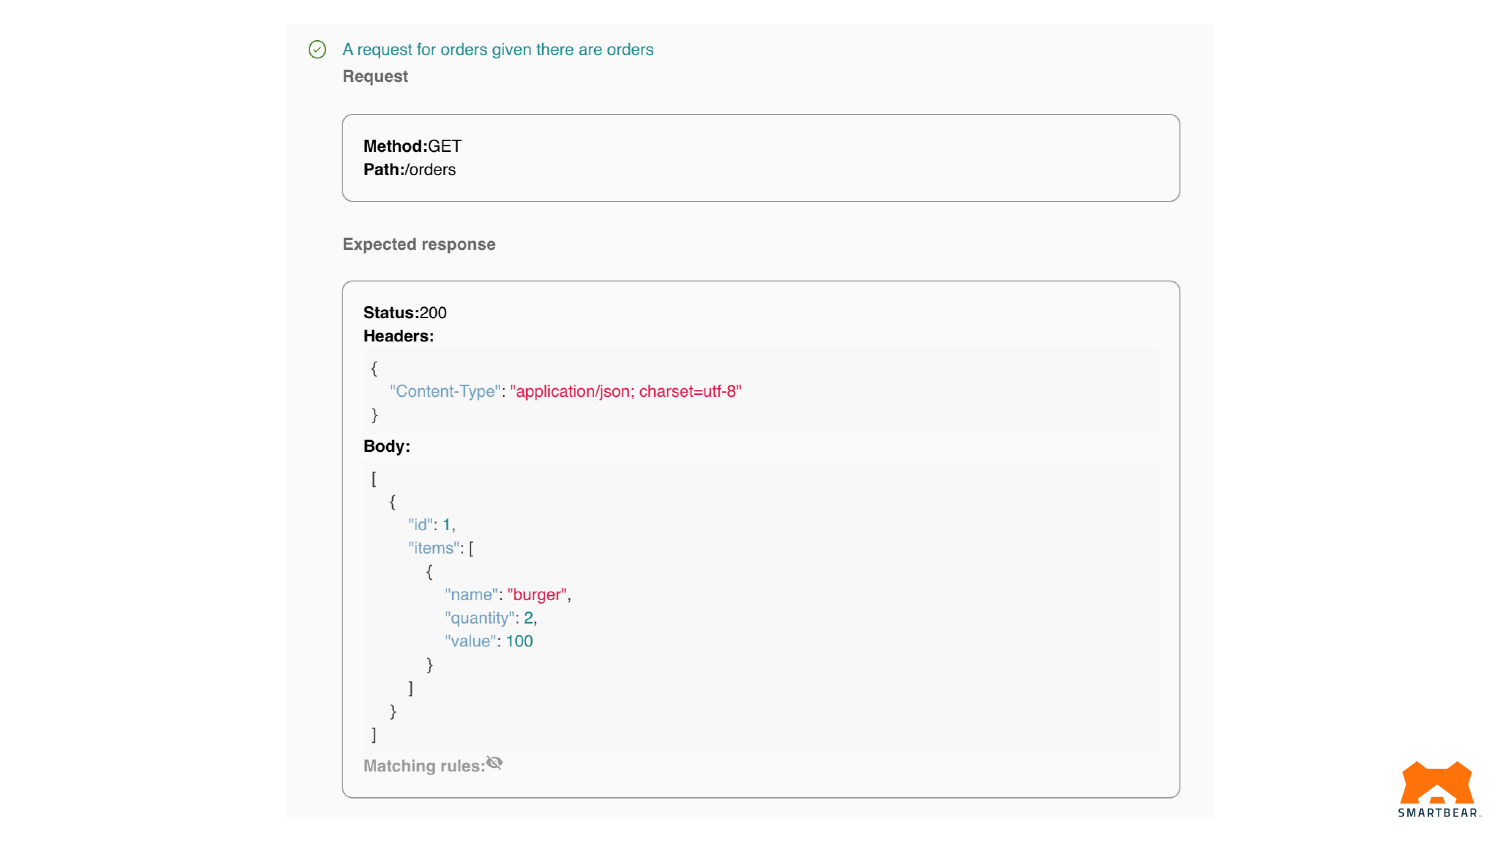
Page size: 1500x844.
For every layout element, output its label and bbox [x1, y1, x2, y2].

picture [1398, 761, 1482, 817]
picture [286, 24, 1214, 819]
